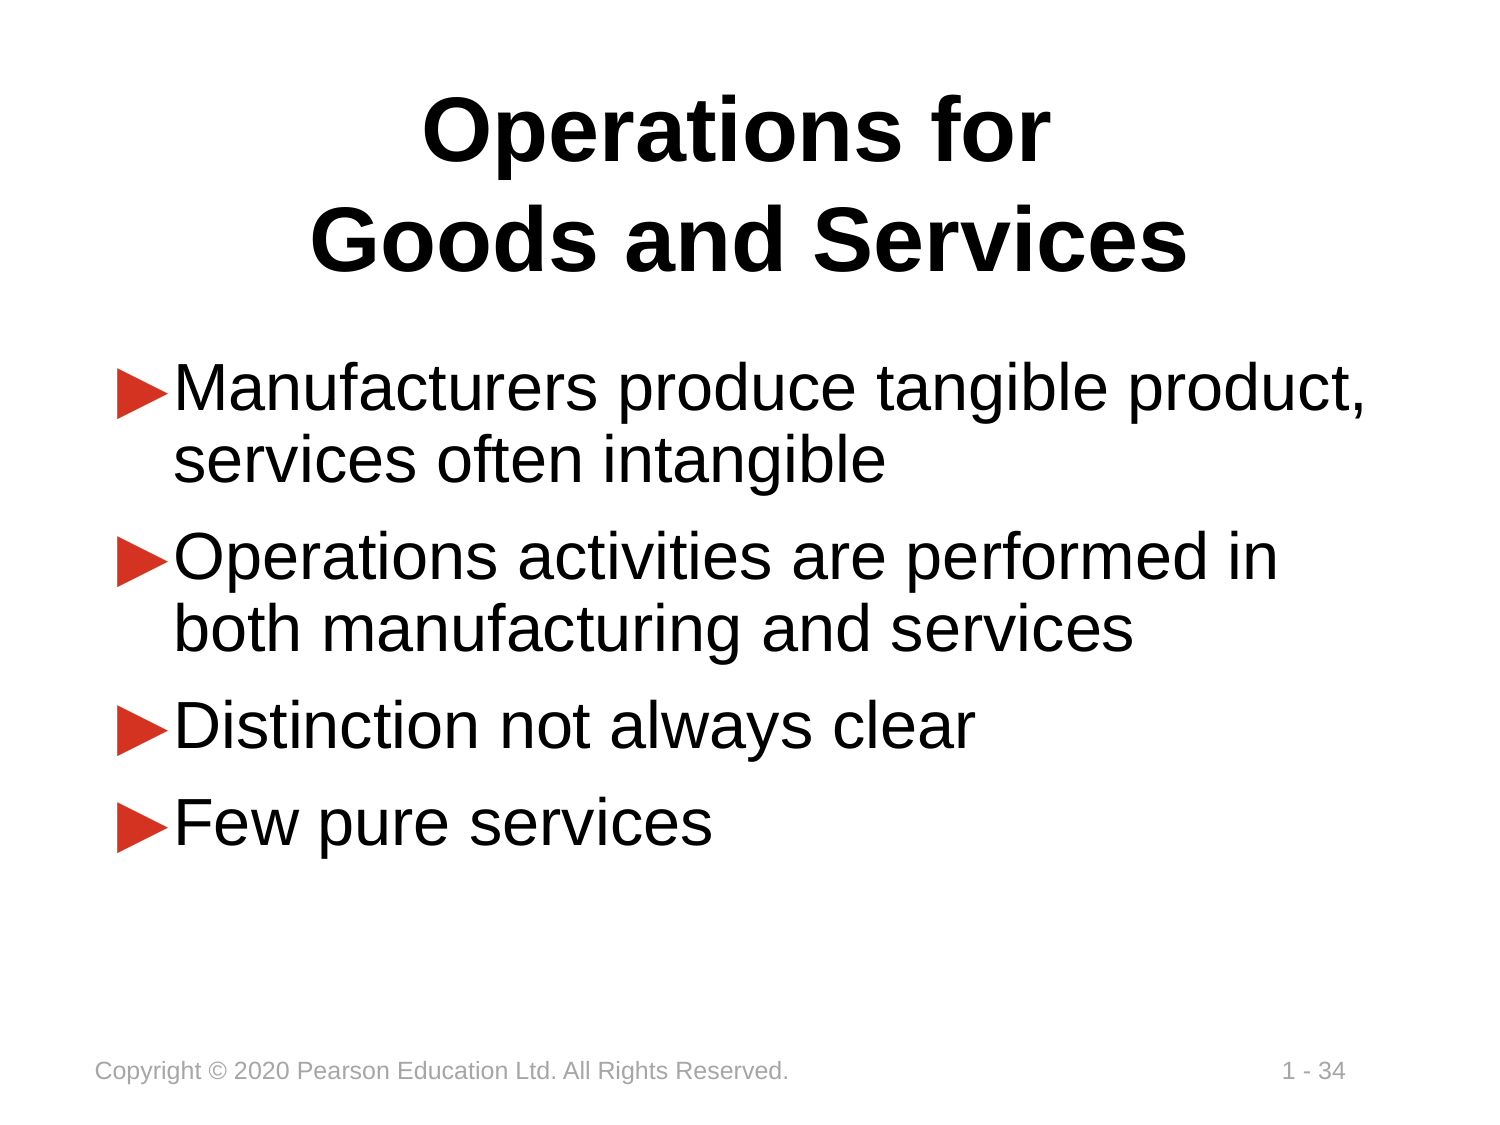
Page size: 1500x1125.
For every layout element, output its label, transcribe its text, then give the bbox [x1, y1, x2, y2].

title Operations for Goods and Services [75, 45, 1425, 315]
list Manufacturers produce tangible product, services often intangible Operations activities are performed in both manufacturing and services Distinction not always clear Few pure services [102, 345, 1403, 1025]
